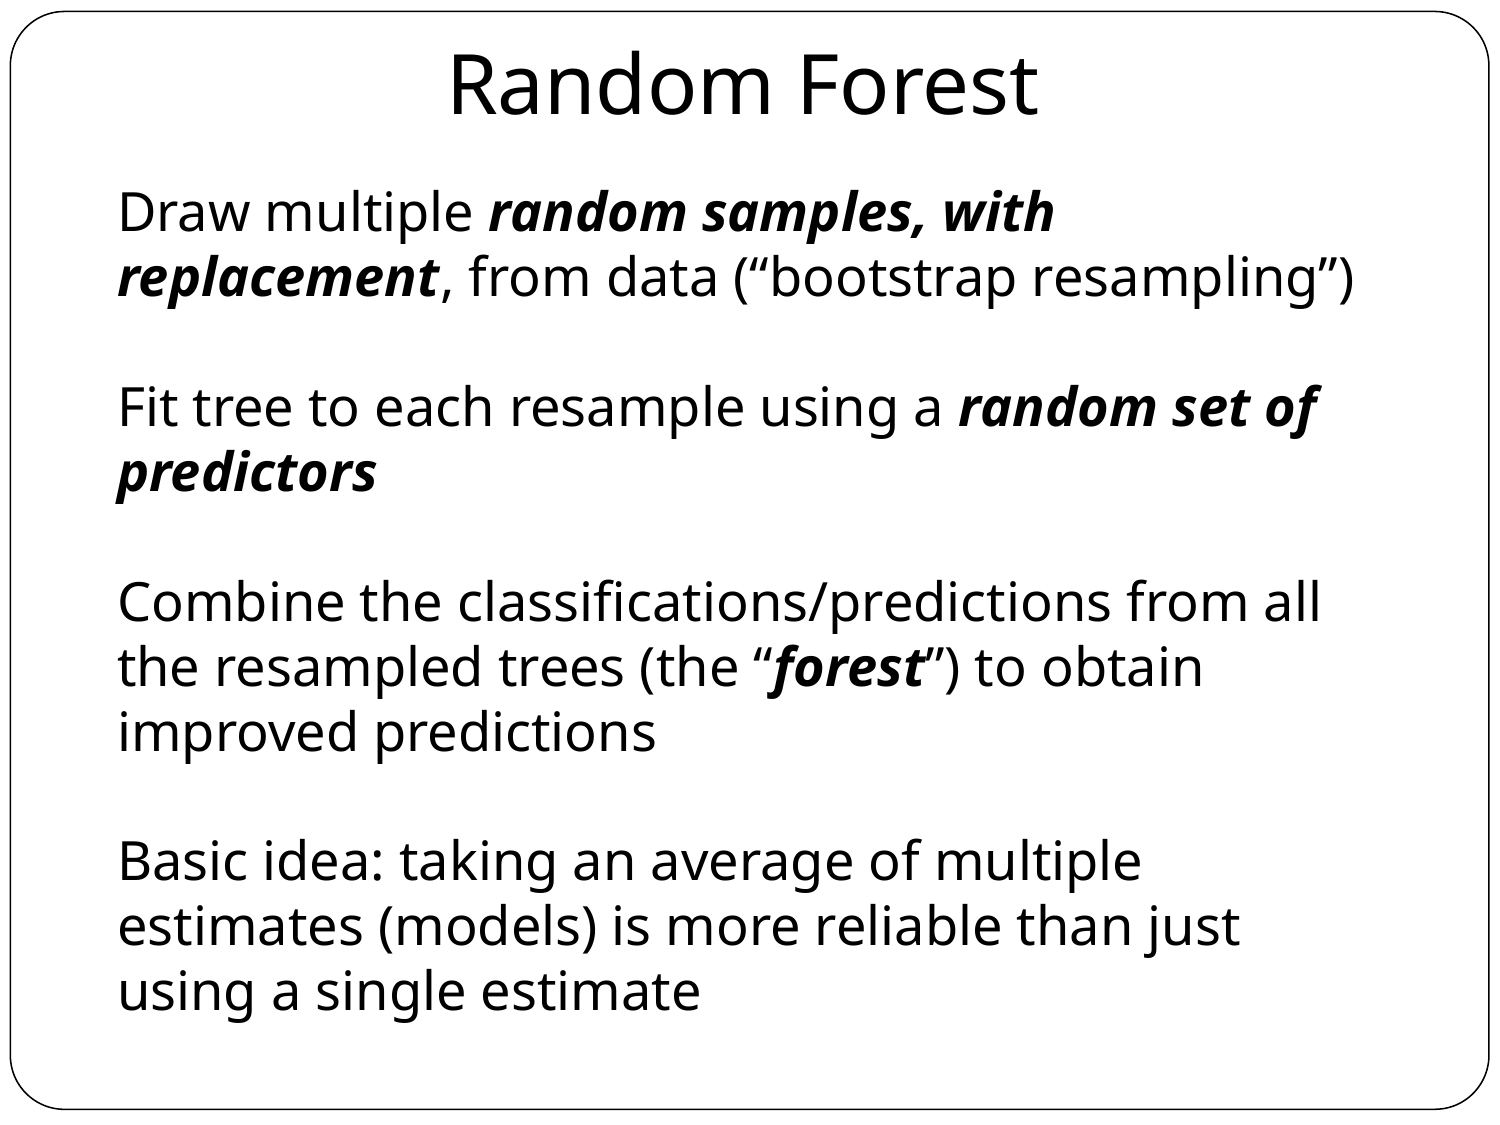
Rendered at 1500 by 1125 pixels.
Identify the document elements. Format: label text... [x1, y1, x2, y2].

title Random Forest [51, 0, 1435, 147]
list Draw multiple random samples, with replacement, from data (“bootstrap resampling”) Fit tree to each resample using a random set of predictors Combine the classifications/predictions from all the resampled trees (the “forest”) to obtain improved predictions Basic idea: taking an average of multiple estimates (models) is more reliable than just using a single estimate [80, 169, 1387, 870]
